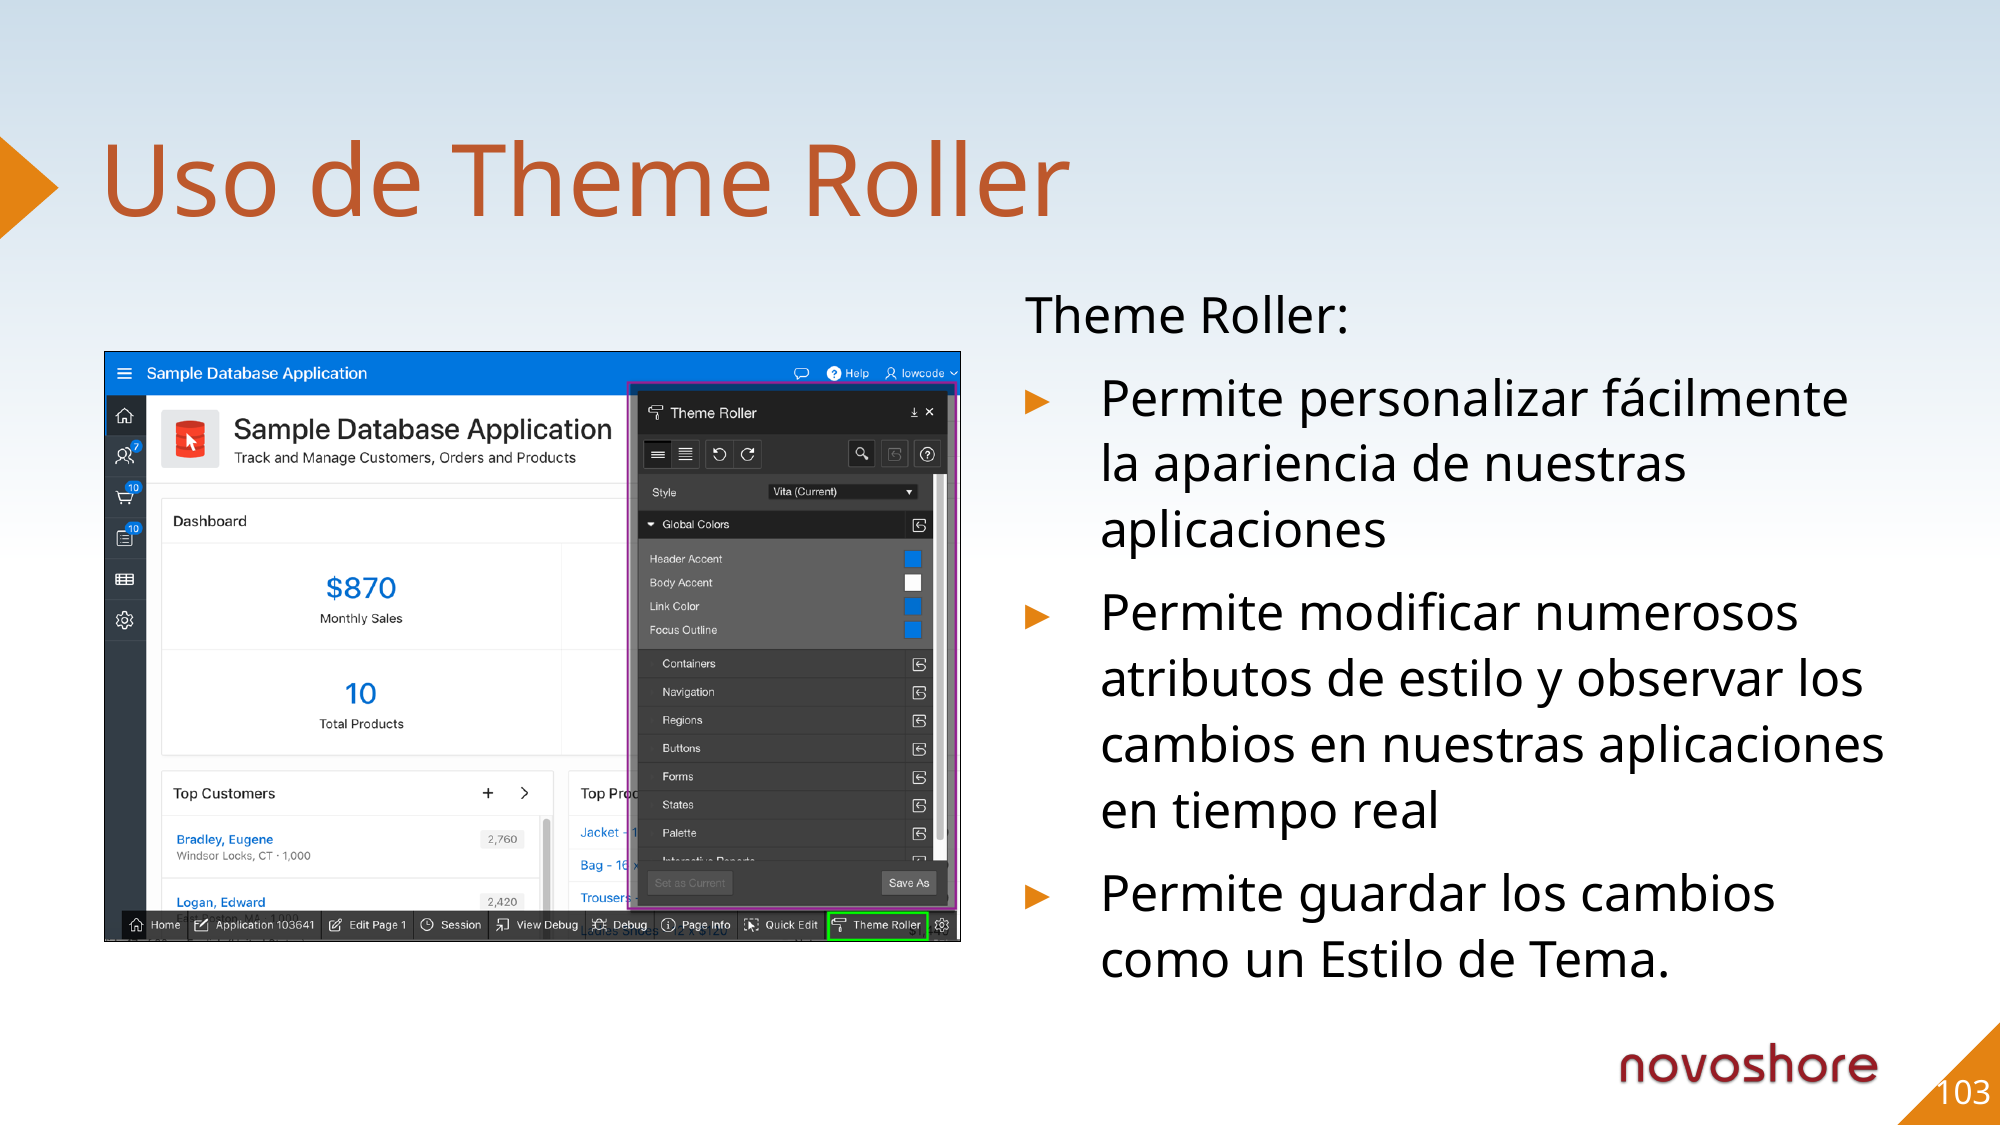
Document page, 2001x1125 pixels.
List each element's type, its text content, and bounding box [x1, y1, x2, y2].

list Theme Roller: Permite personalizar fácilmente la apariencia de nuestras aplicaciones Permite modificar numerosos atributos de estilo y observar los cambios en nuestras aplicaciones en tiempo real Permite guardar los cambios como un Estilo de Tema. [999, 277, 1896, 1016]
picture [1617, 1034, 1881, 1097]
title Uso de Theme Roller [99, 113, 1896, 262]
slide_number 103 [1891, 1014, 1992, 1117]
picture [104, 350, 961, 942]
